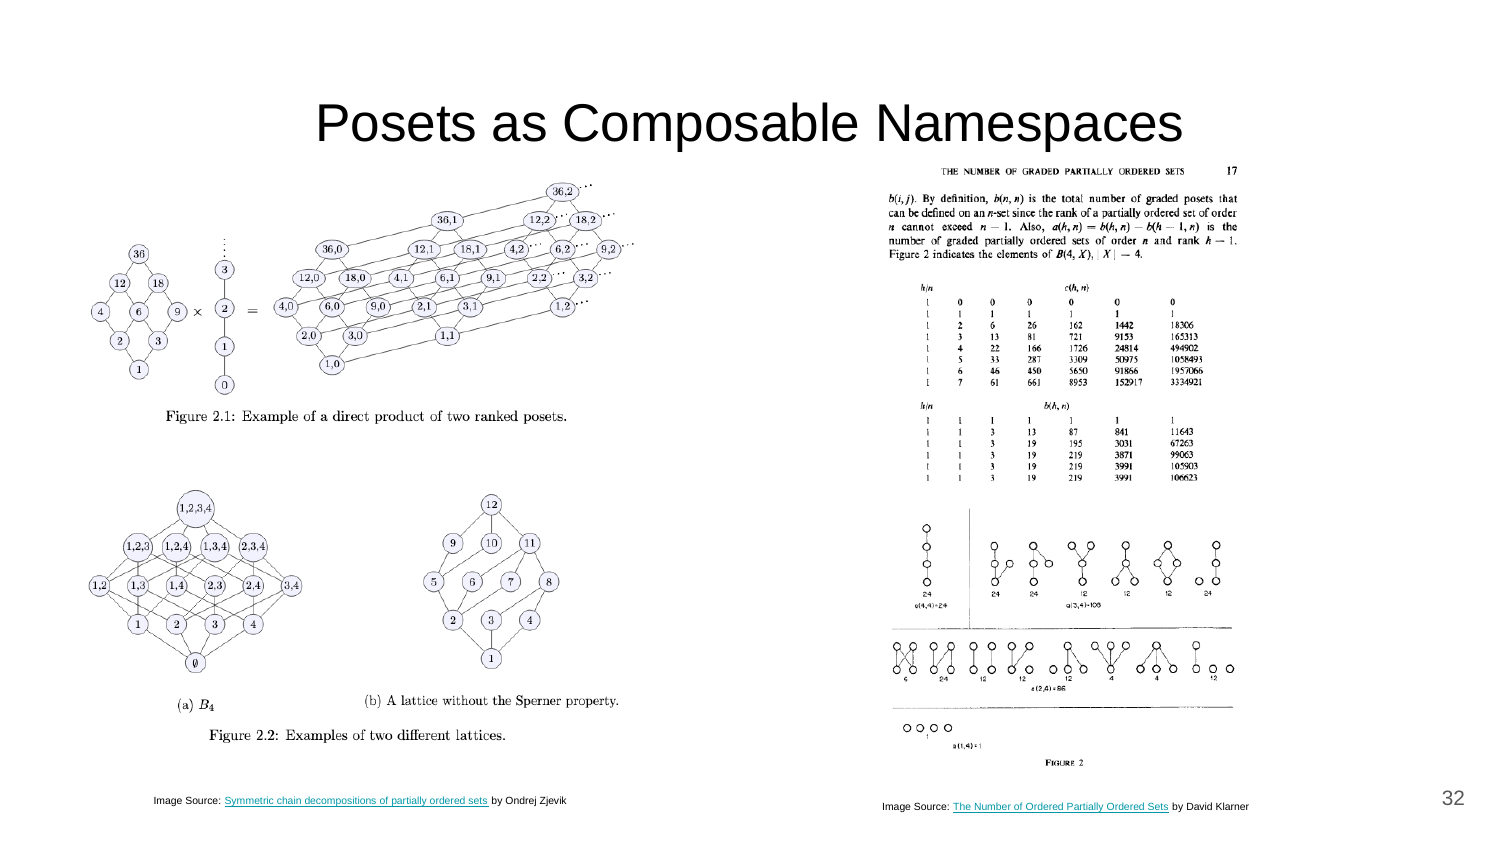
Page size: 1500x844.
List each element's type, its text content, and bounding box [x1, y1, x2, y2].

title Posets as Composable Namespaces [51, 72, 1449, 167]
picture [75, 485, 646, 748]
text_box Image Source: The Number of Ordered Partially Ordered Sets by David Klarner [867, 793, 1265, 821]
text_box Image Source: Symmetric chain decompositions of partially ordered sets by Ondrej Zjevik [138, 787, 582, 815]
picture [75, 169, 646, 432]
picture [873, 158, 1258, 771]
slide_number 32 [1389, 764, 1480, 830]
